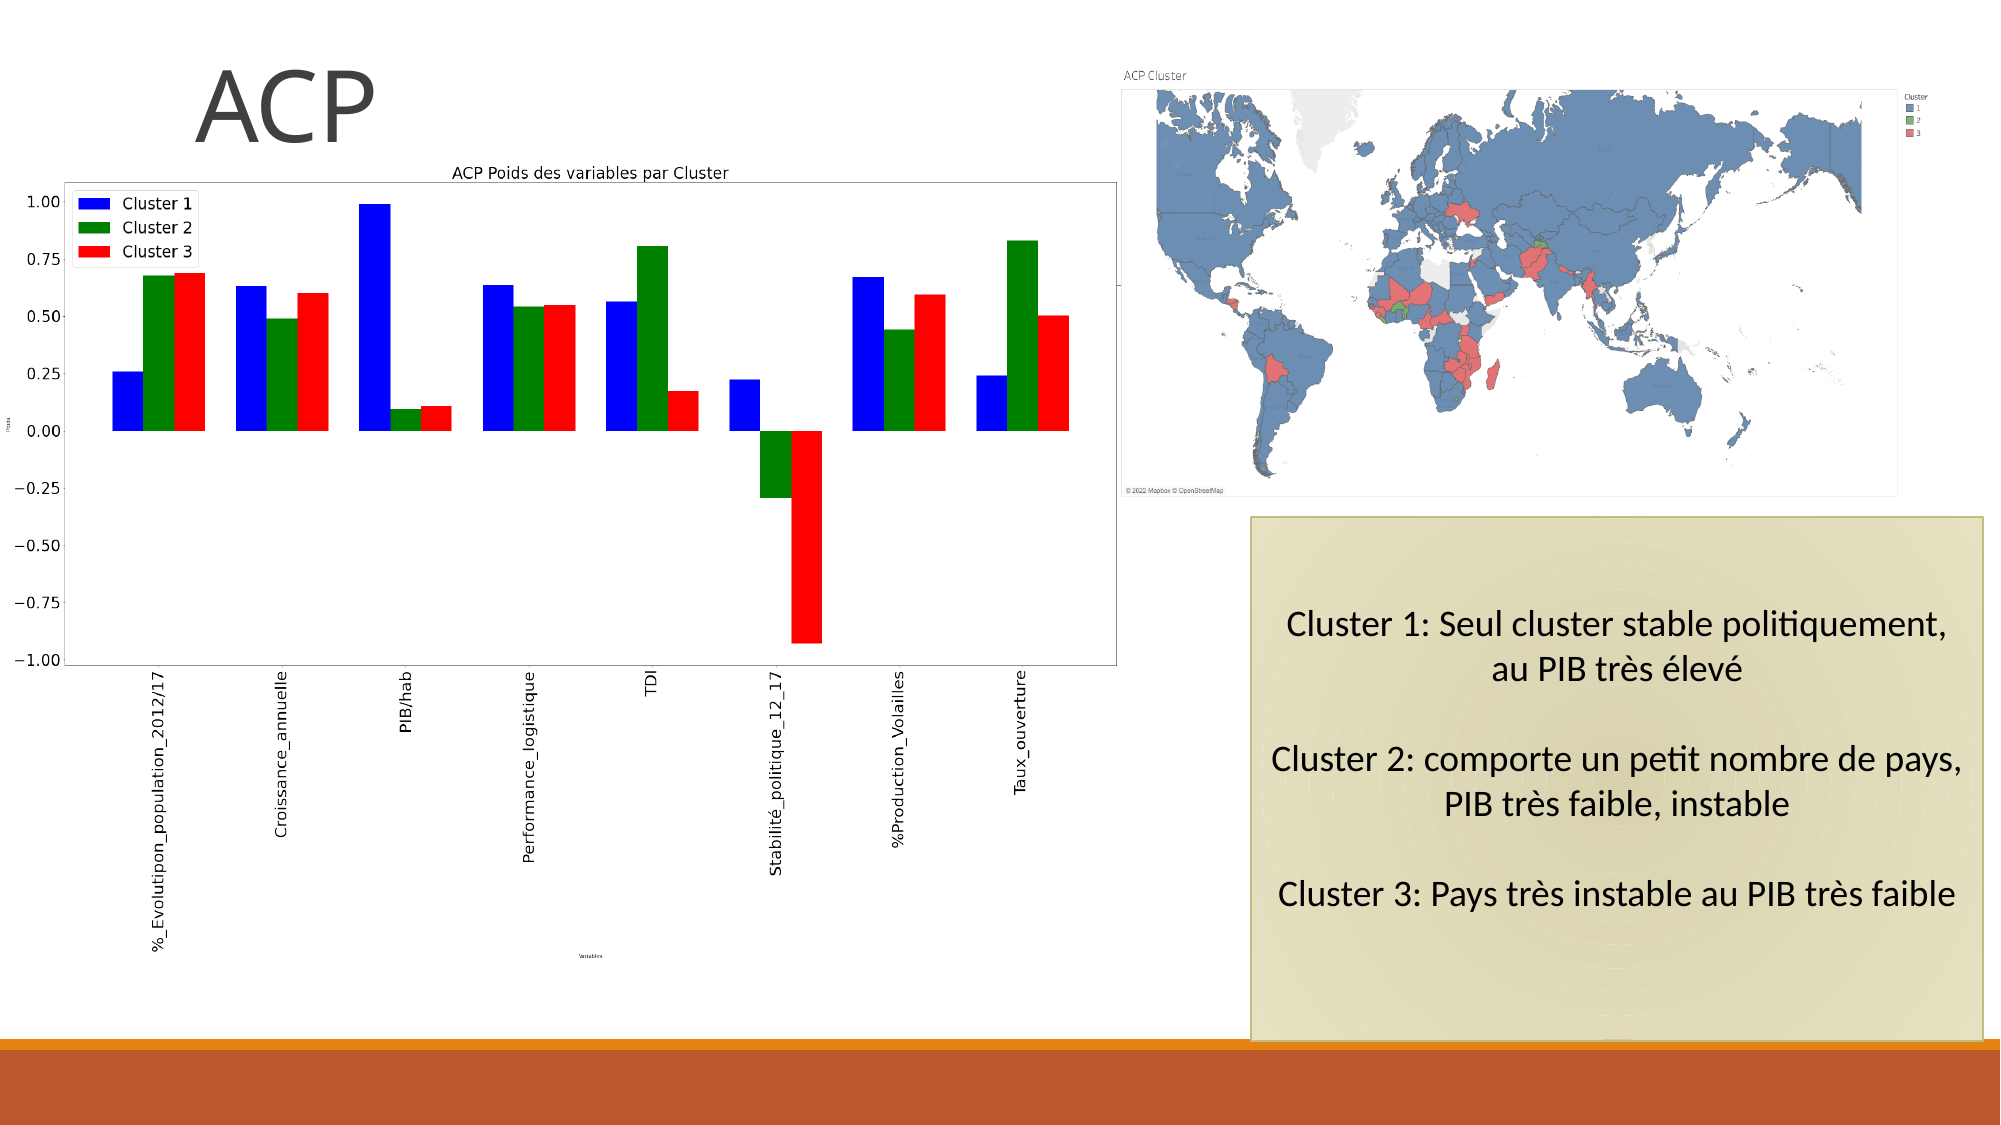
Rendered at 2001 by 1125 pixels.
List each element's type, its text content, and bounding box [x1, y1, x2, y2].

title ACP [180, 47, 1830, 157]
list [0, 160, 1123, 965]
text_box Cluster 1: Seul cluster stable politiquement, au PIB très élevé Cluster 2: comporte un petit nombre de pays, PIB très faible, instable Cluster 3: Pays très instable au PIB très faible [1250, 516, 1984, 1042]
picture [1121, 62, 1984, 498]
